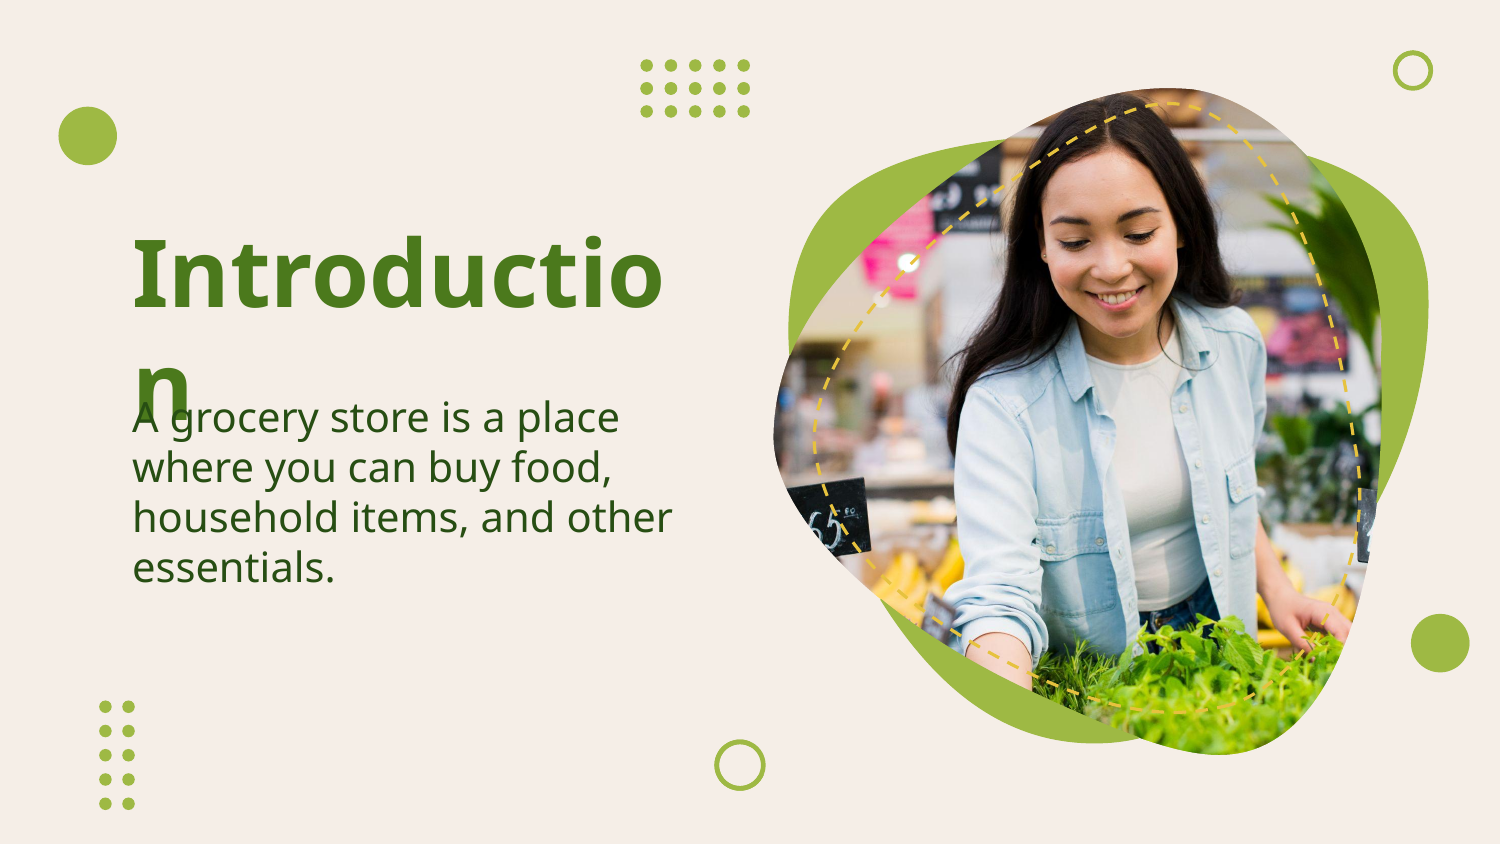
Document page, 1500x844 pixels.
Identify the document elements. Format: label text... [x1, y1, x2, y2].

text_box [716, 741, 755, 789]
text_box [1395, 52, 1431, 67]
subtitle A grocery store is a place where you can buy food, household items, and other essentials. [116, 395, 718, 587]
title Introduction [116, 257, 718, 395]
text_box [749, 68, 1470, 776]
